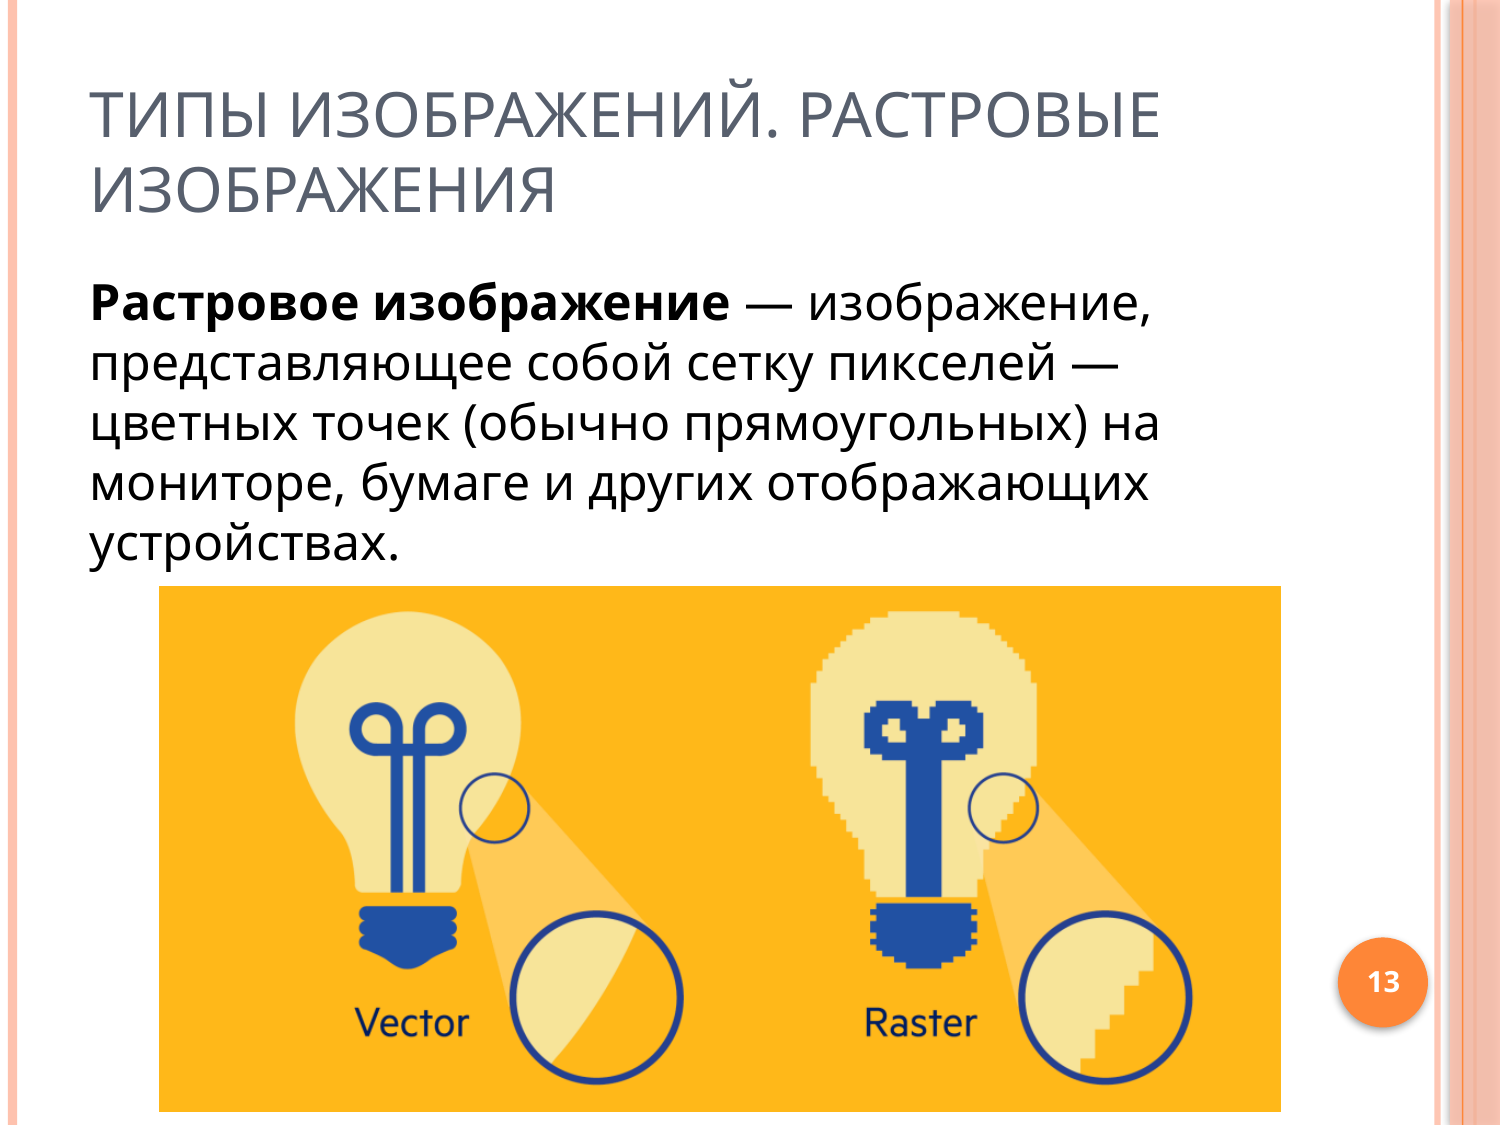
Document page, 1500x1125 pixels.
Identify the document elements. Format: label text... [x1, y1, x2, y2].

list Растровое изображение — изображение, представляющее собой сетку пикселей — цветных точек (обычно прямоугольных) на мониторе, бумаге и других отображающих устройствах. [75, 262, 1300, 1062]
picture [158, 585, 1281, 1112]
title Типы изображений. Растровые изображения [75, 45, 1300, 233]
slide_number 13 [1333, 940, 1434, 1027]
